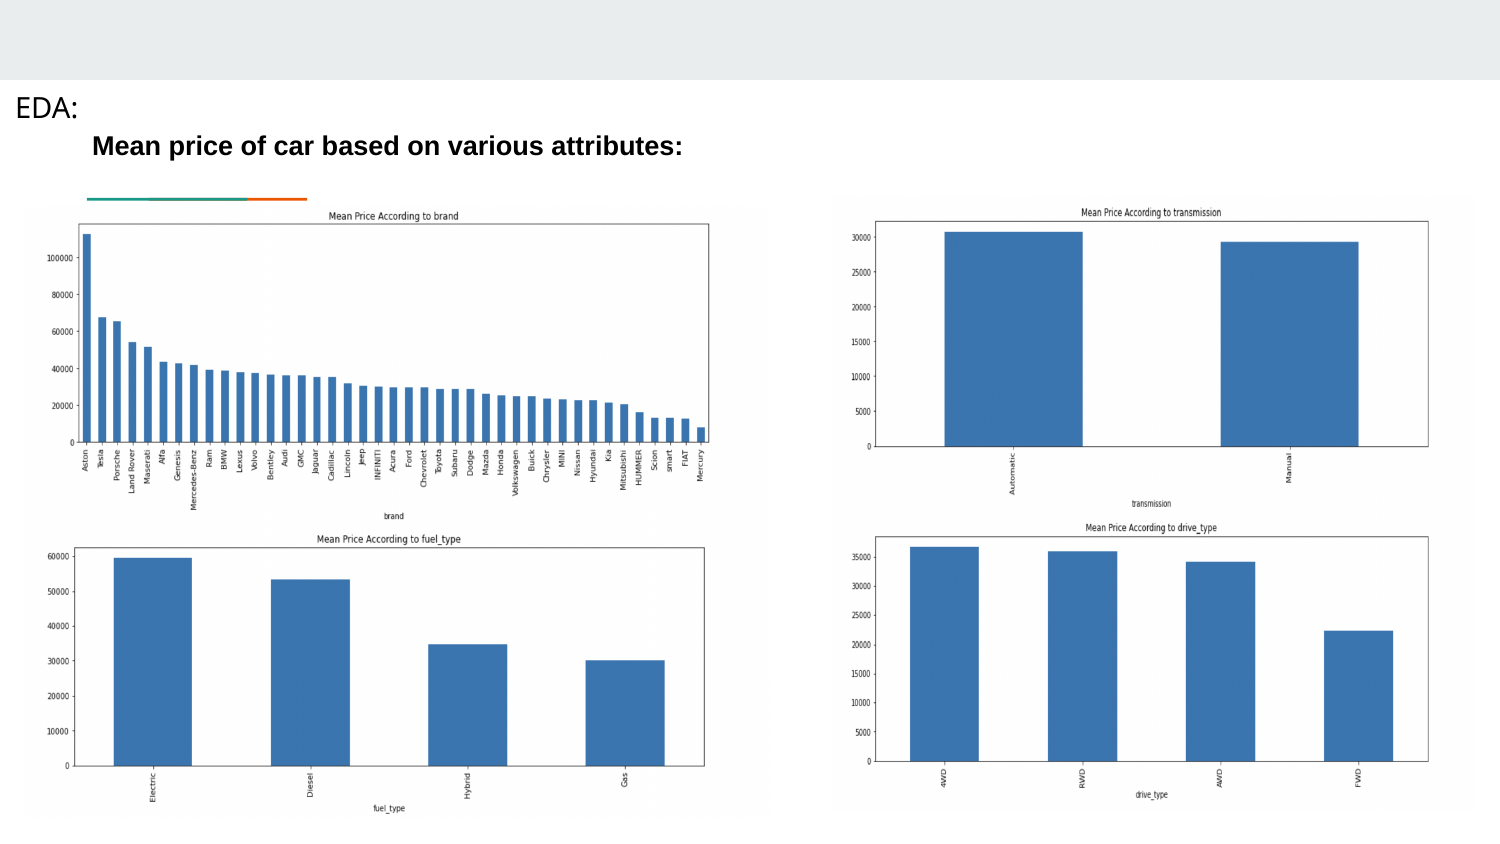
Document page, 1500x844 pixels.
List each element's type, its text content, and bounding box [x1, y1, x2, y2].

title Mean price of car based on various attributes: [77, 108, 1339, 196]
picture [24, 204, 770, 819]
picture [832, 195, 1476, 811]
text_box EDA: [0, 74, 111, 140]
